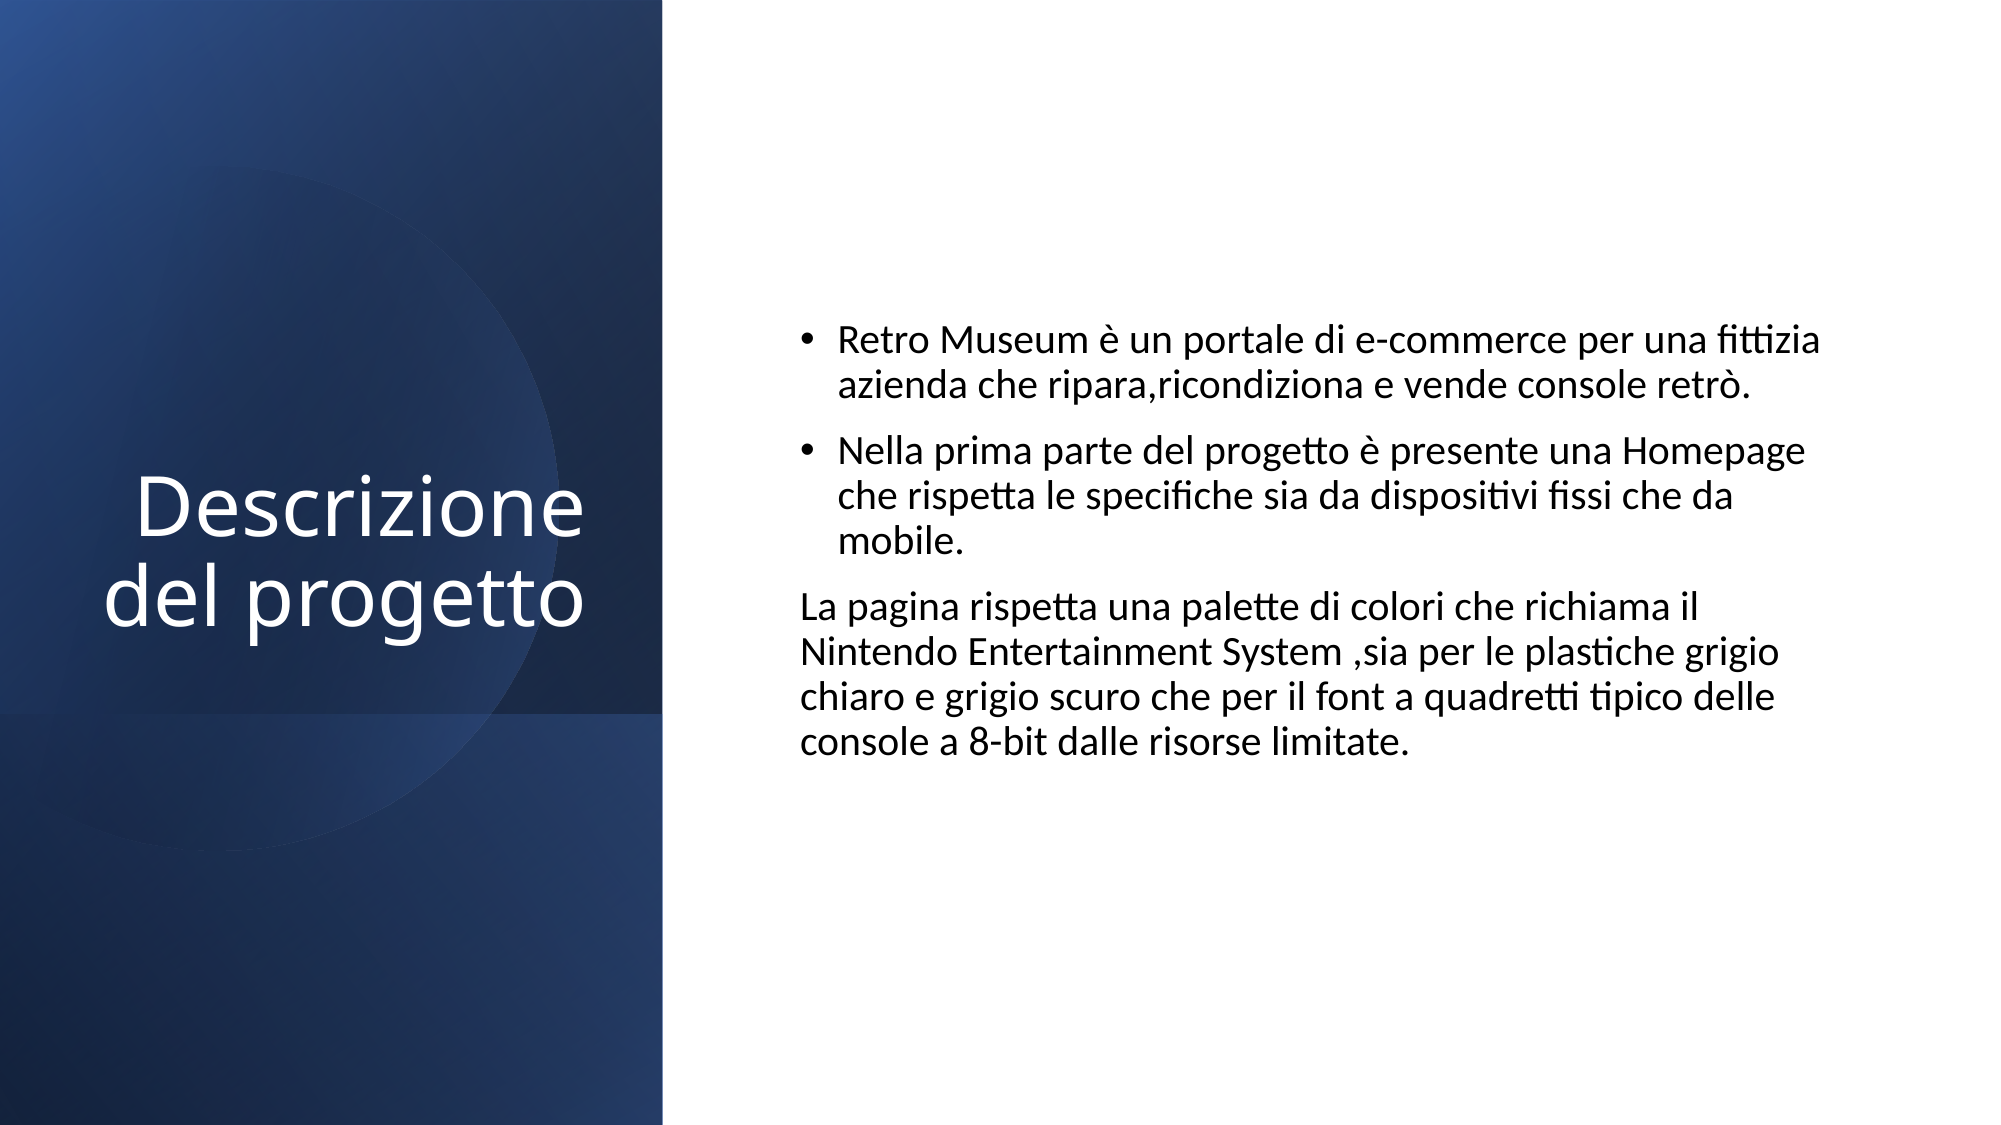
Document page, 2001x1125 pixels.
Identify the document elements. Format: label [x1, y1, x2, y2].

list [785, 123, 1860, 1034]
title [77, 96, 602, 652]
